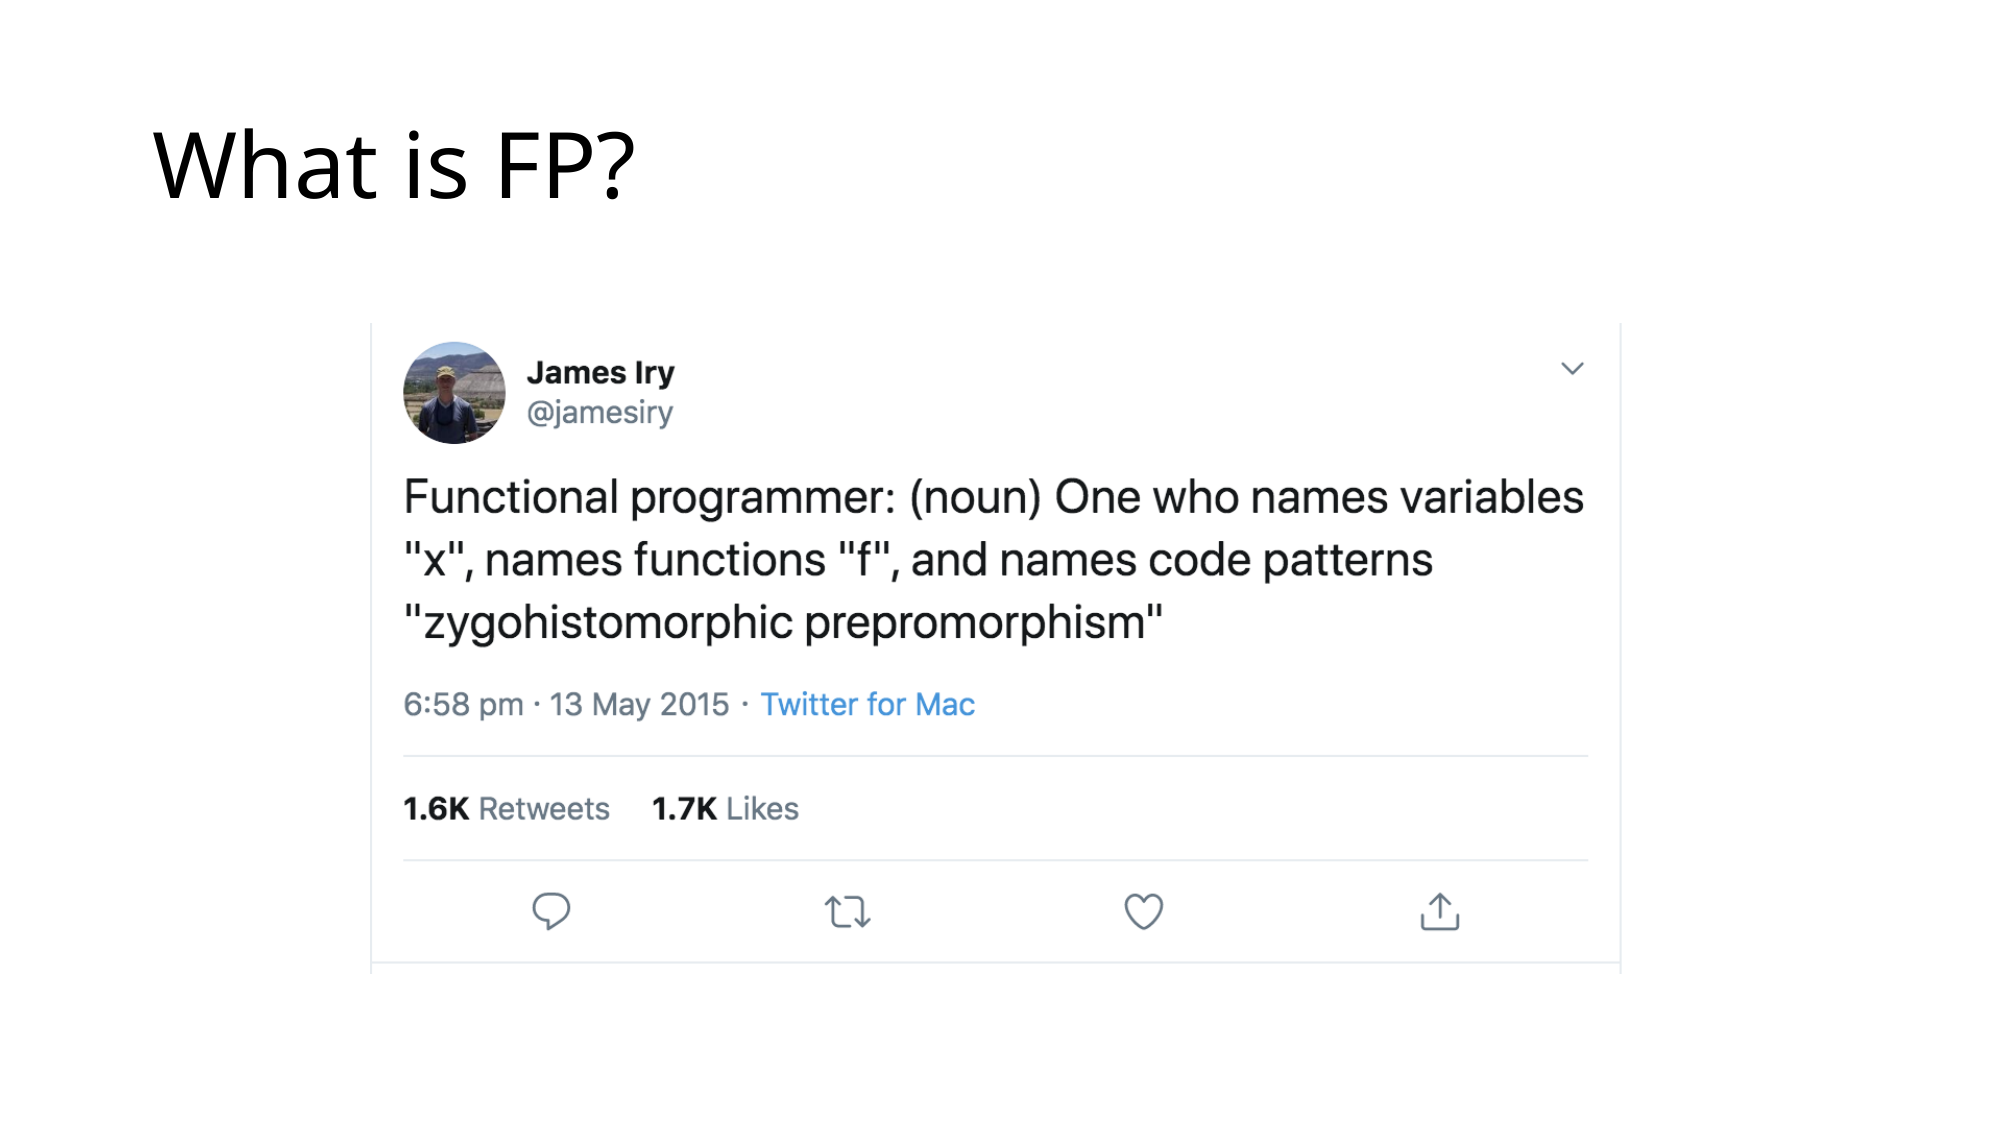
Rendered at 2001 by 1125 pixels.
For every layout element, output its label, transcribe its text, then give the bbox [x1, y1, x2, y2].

title What is FP? [137, 59, 1863, 278]
picture [370, 323, 1630, 974]
